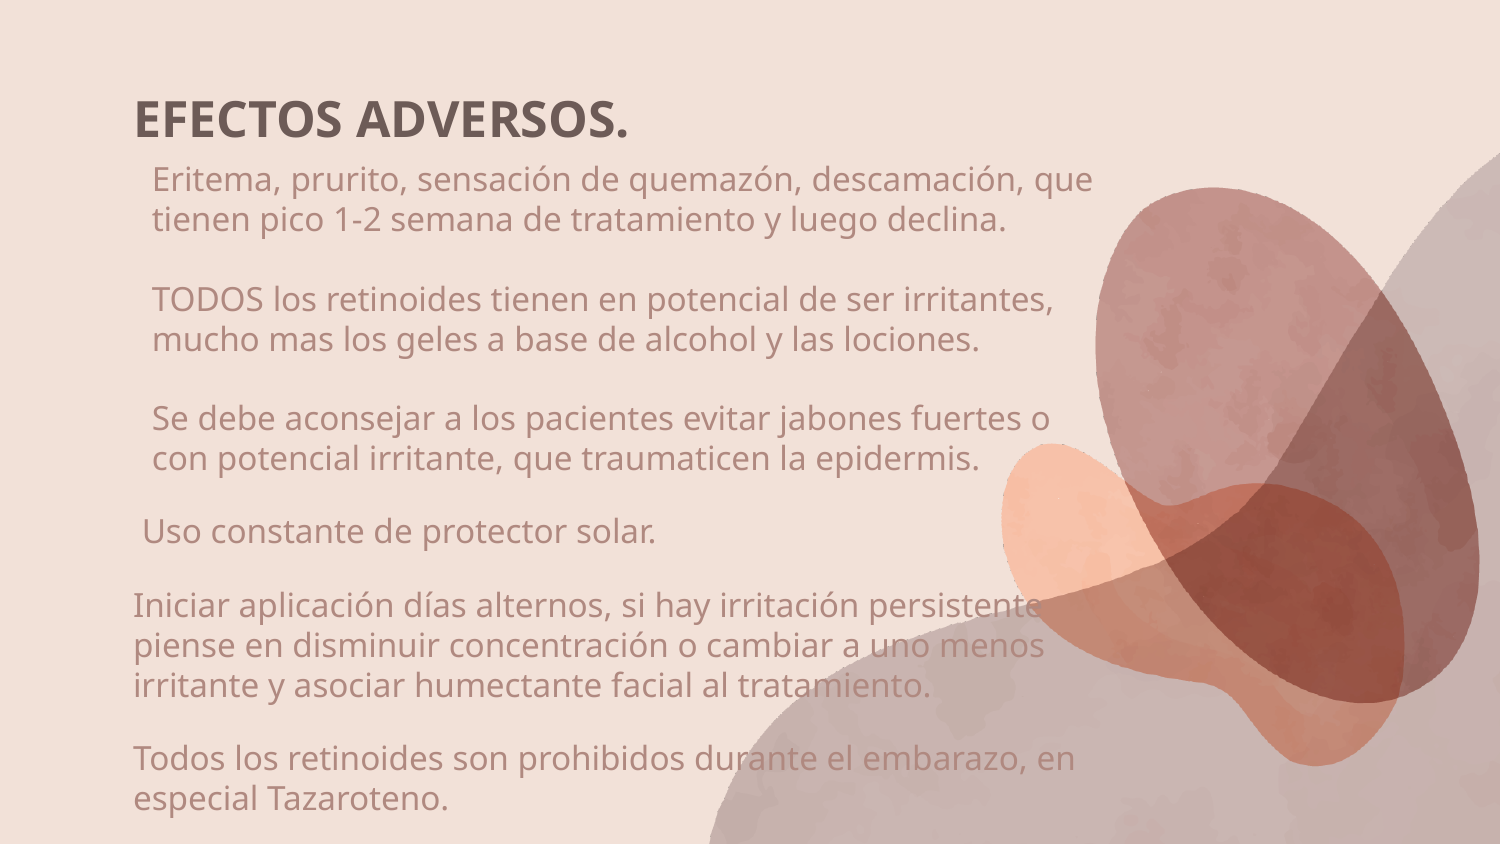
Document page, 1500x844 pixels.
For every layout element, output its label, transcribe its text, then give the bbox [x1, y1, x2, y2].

picture [0, 0, 1500, 844]
title EFECTOS ADVERSOS. [118, 72, 1382, 167]
subtitle Eritema, prurito, sensación de quemazón, descamación, que tienen pico 1-2 semana de tratamiento y luego declina. TODOS los retinoides tienen en potencial de ser irritantes, mucho mas los geles a base de alcohol y las lociones. Se debe aconsejar a los pacientes evitar jabones fuertes o con potencial irritante, que traumaticen la epidermis. Uso constante de protector solar. Iniciar aplicación días alternos, si hay irritación persistente piense en disminuir concentración o cambiar a uno menos irritante y asociar humectante facial al tratamiento. Todos los retinoides son prohibidos durante el embarazo, en especial Tazaroteno. [118, 167, 1121, 844]
